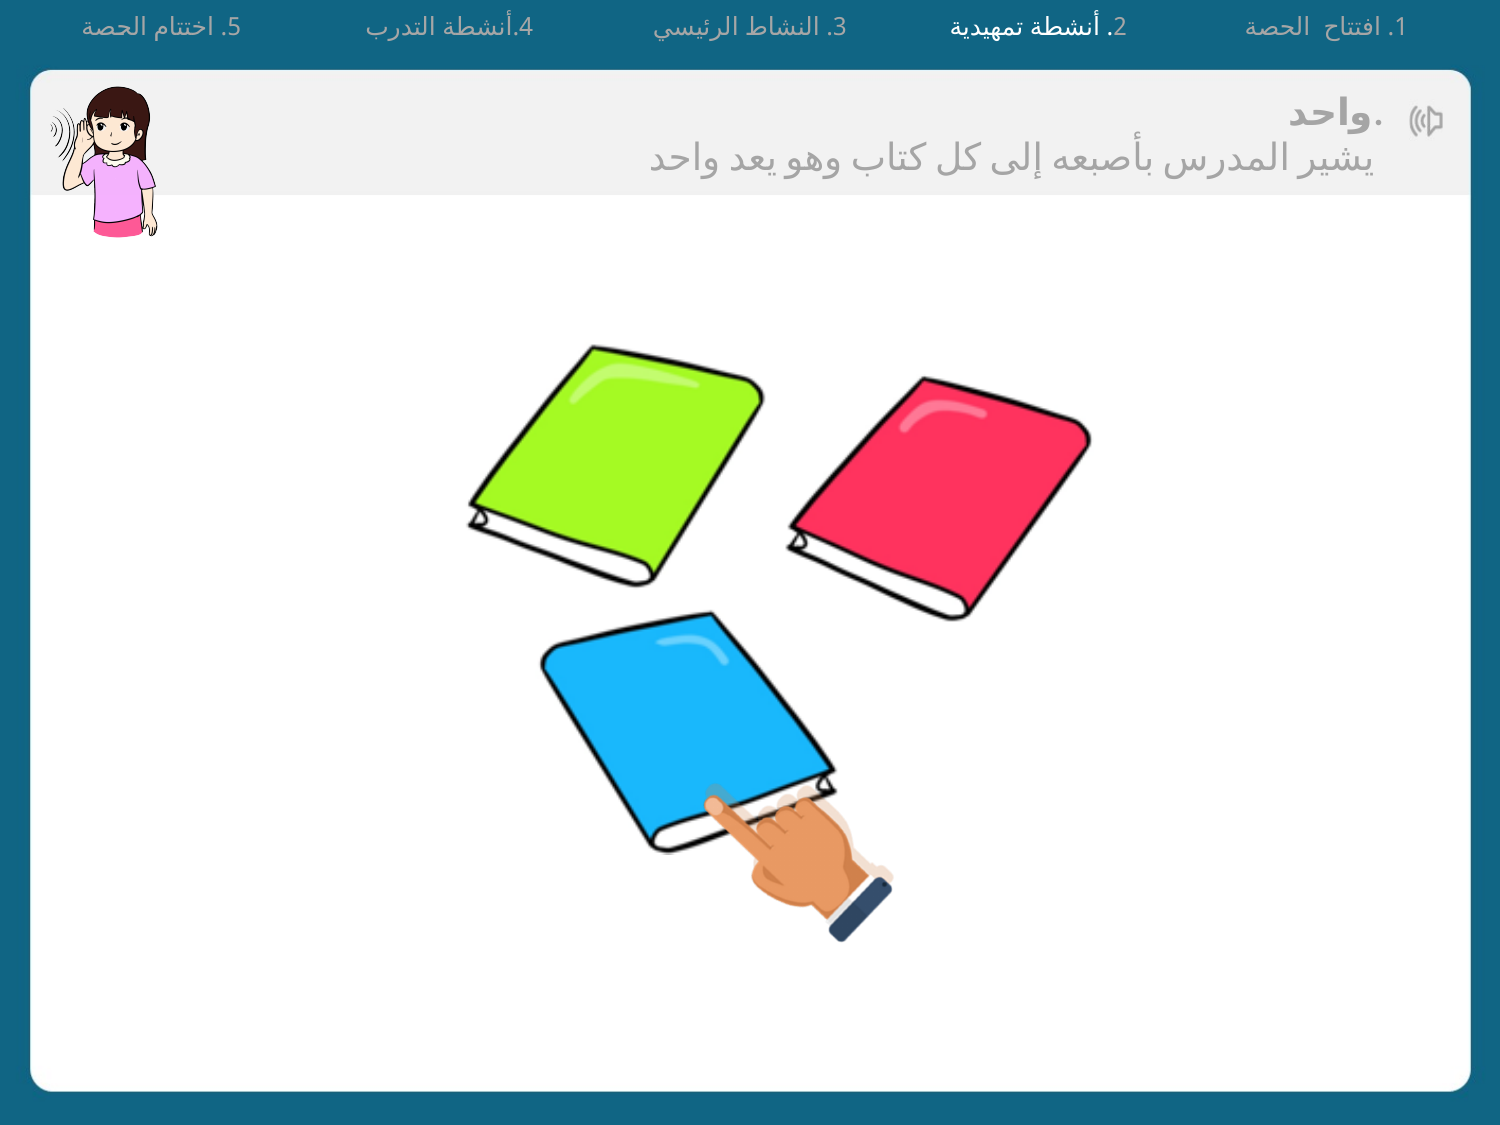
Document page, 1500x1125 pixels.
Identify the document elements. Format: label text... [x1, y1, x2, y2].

table_header 3. النشاط الرئيسي [606, 0, 894, 59]
picture [0, 0, 1500, 1125]
table_header 4.أنشطة التدرب [293, 0, 606, 59]
table_header 2. أنشطة تمهيدية [894, 0, 1182, 59]
table_header 5. اختتام الحصة [29, 0, 293, 59]
table_header 1. افتتاح الحصة [1182, 0, 1470, 59]
text_box واحد. يشير المدرس بأصبعه إلى كل كتاب وهو يعد واحد [202, 83, 1394, 184]
